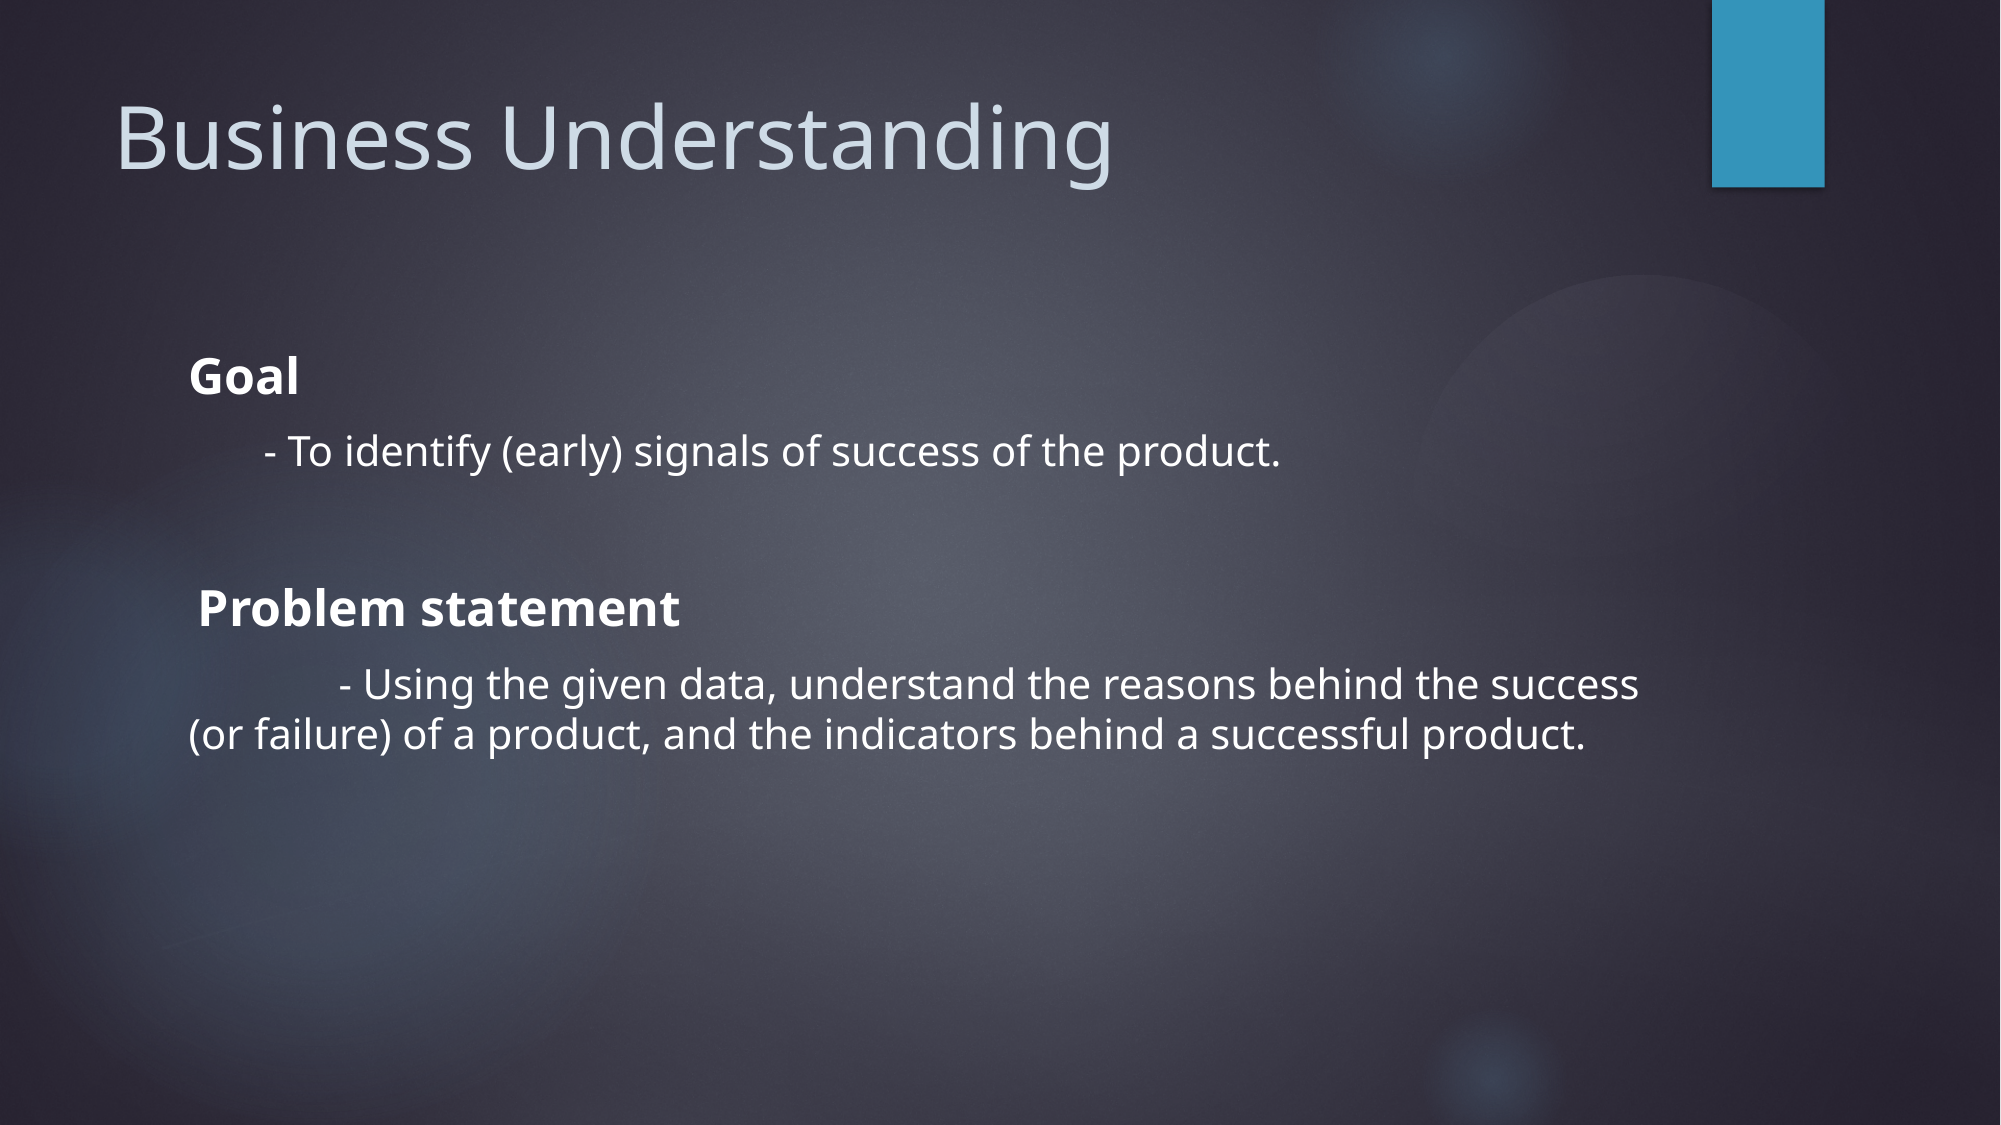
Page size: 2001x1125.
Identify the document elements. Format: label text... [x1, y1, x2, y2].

list Goal - To identify (early) signals of success of the product. Problem statement - Using the given data, understand the reasons behind the success (or failure) of a product, and the indicators behind a successful product. [180, 336, 1650, 1026]
title Business Understanding [105, 73, 1650, 305]
picture [0, 0, 2001, 1125]
